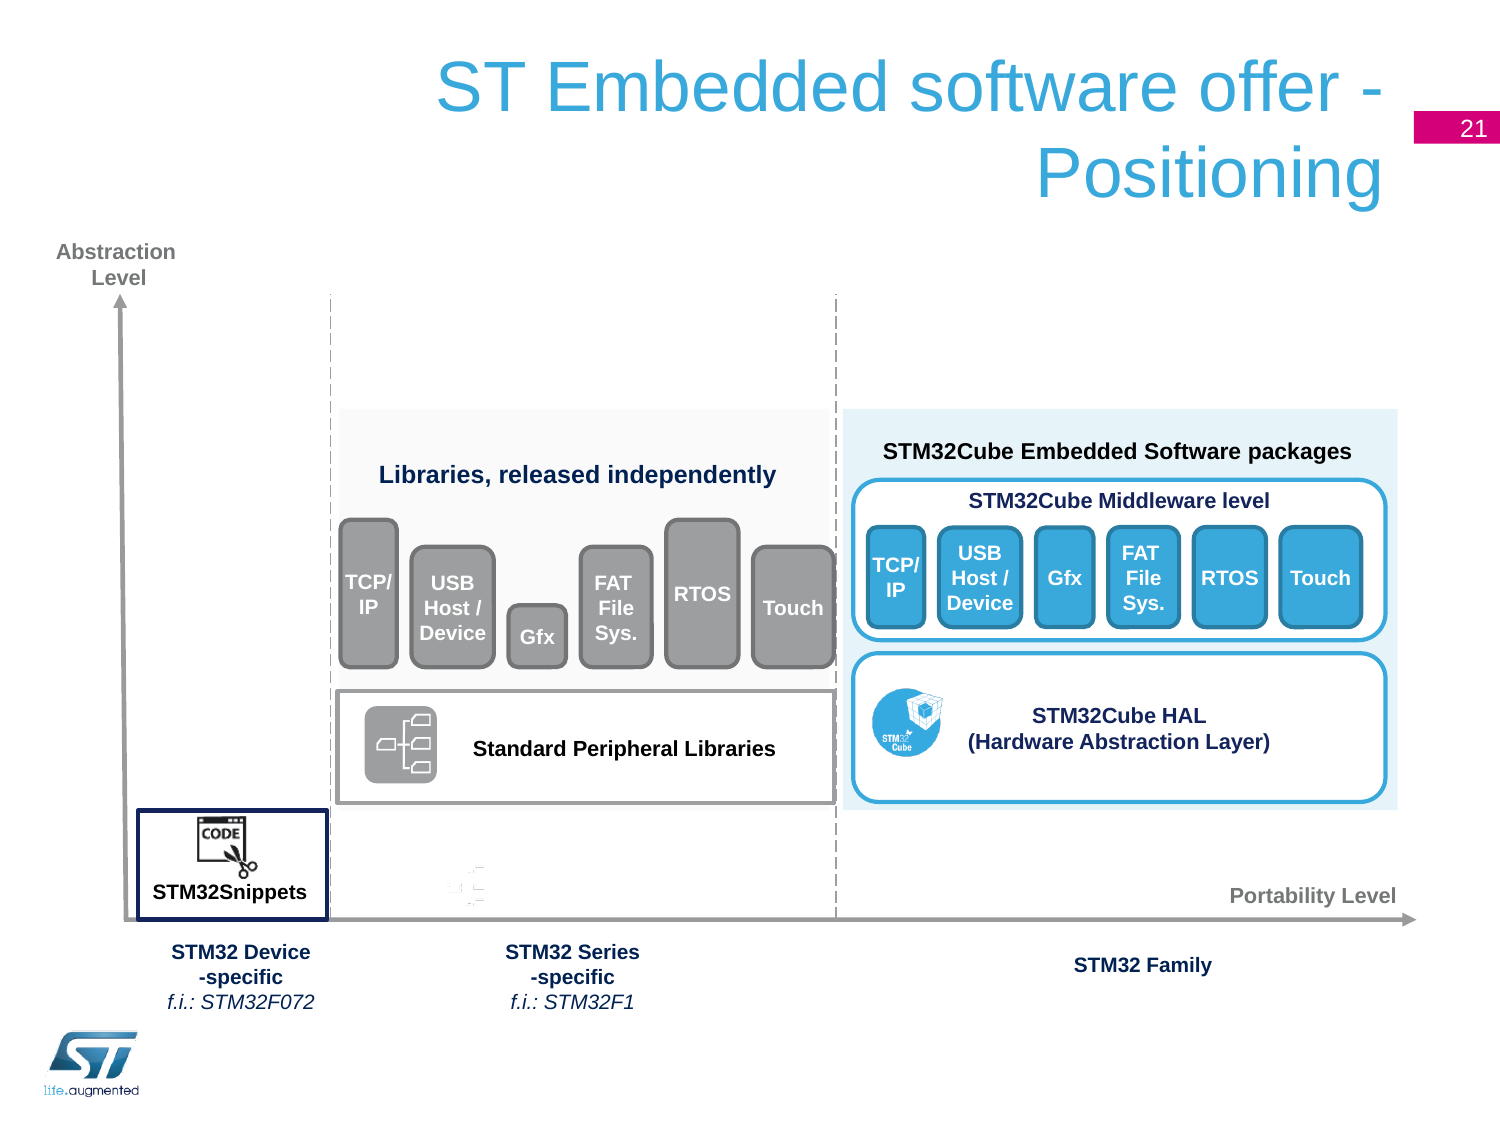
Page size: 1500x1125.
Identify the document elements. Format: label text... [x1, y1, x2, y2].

picture [36, 1022, 147, 1103]
picture [443, 860, 494, 912]
slide_number 21 [1413, 111, 1500, 144]
title ST Embedded software offer - Positioning [74, 32, 1400, 221]
picture [871, 686, 943, 759]
picture [194, 815, 259, 880]
picture [370, 707, 444, 781]
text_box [0, 231, 1479, 1022]
